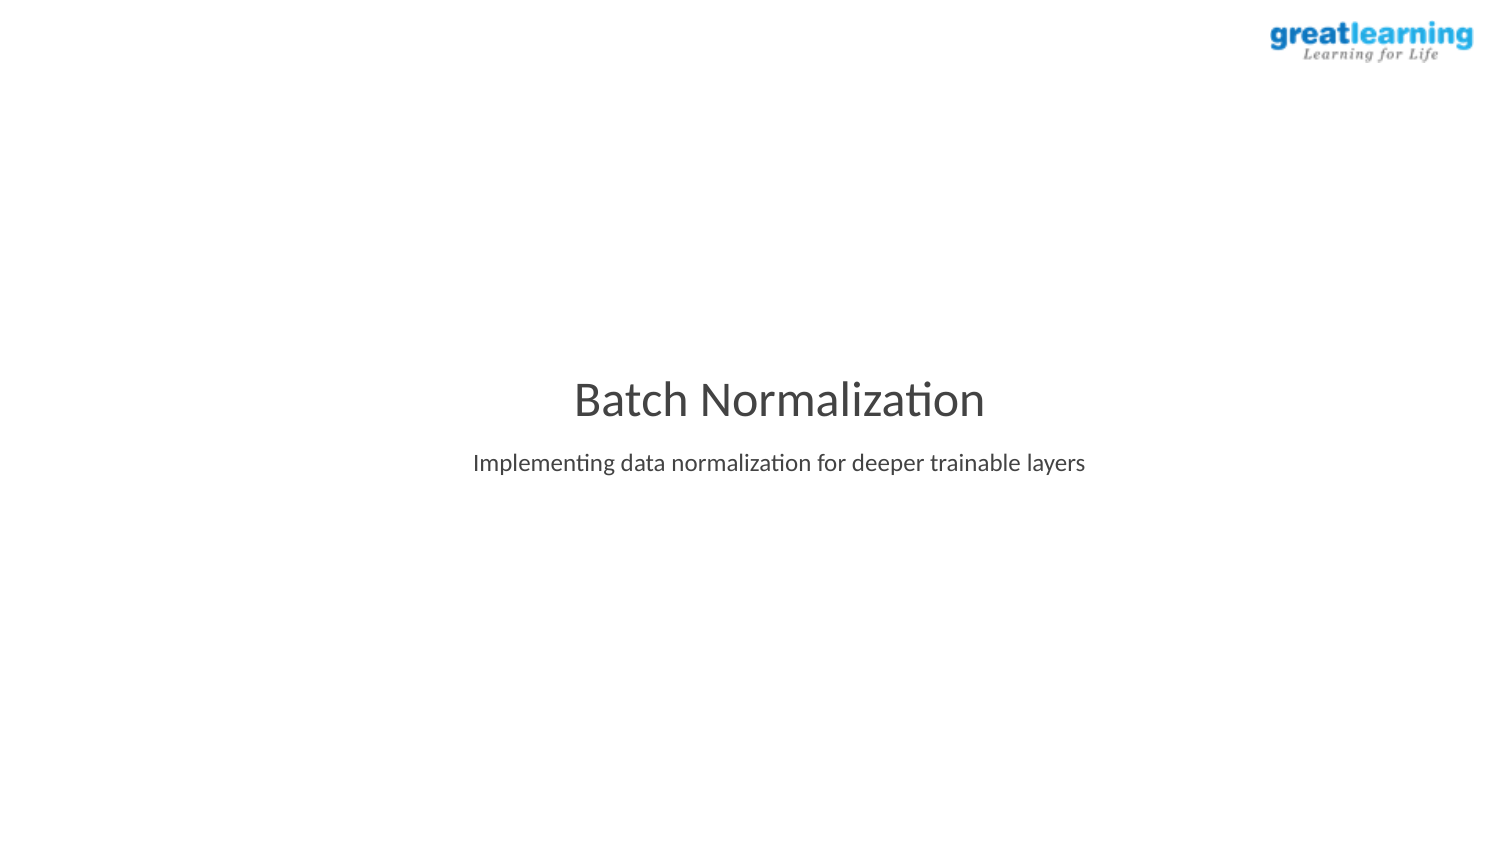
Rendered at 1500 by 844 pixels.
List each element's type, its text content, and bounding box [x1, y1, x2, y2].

text_box Batch Normalization Implementing data normalization for deeper trainable layers [175, 330, 1385, 513]
picture [1270, 20, 1474, 63]
